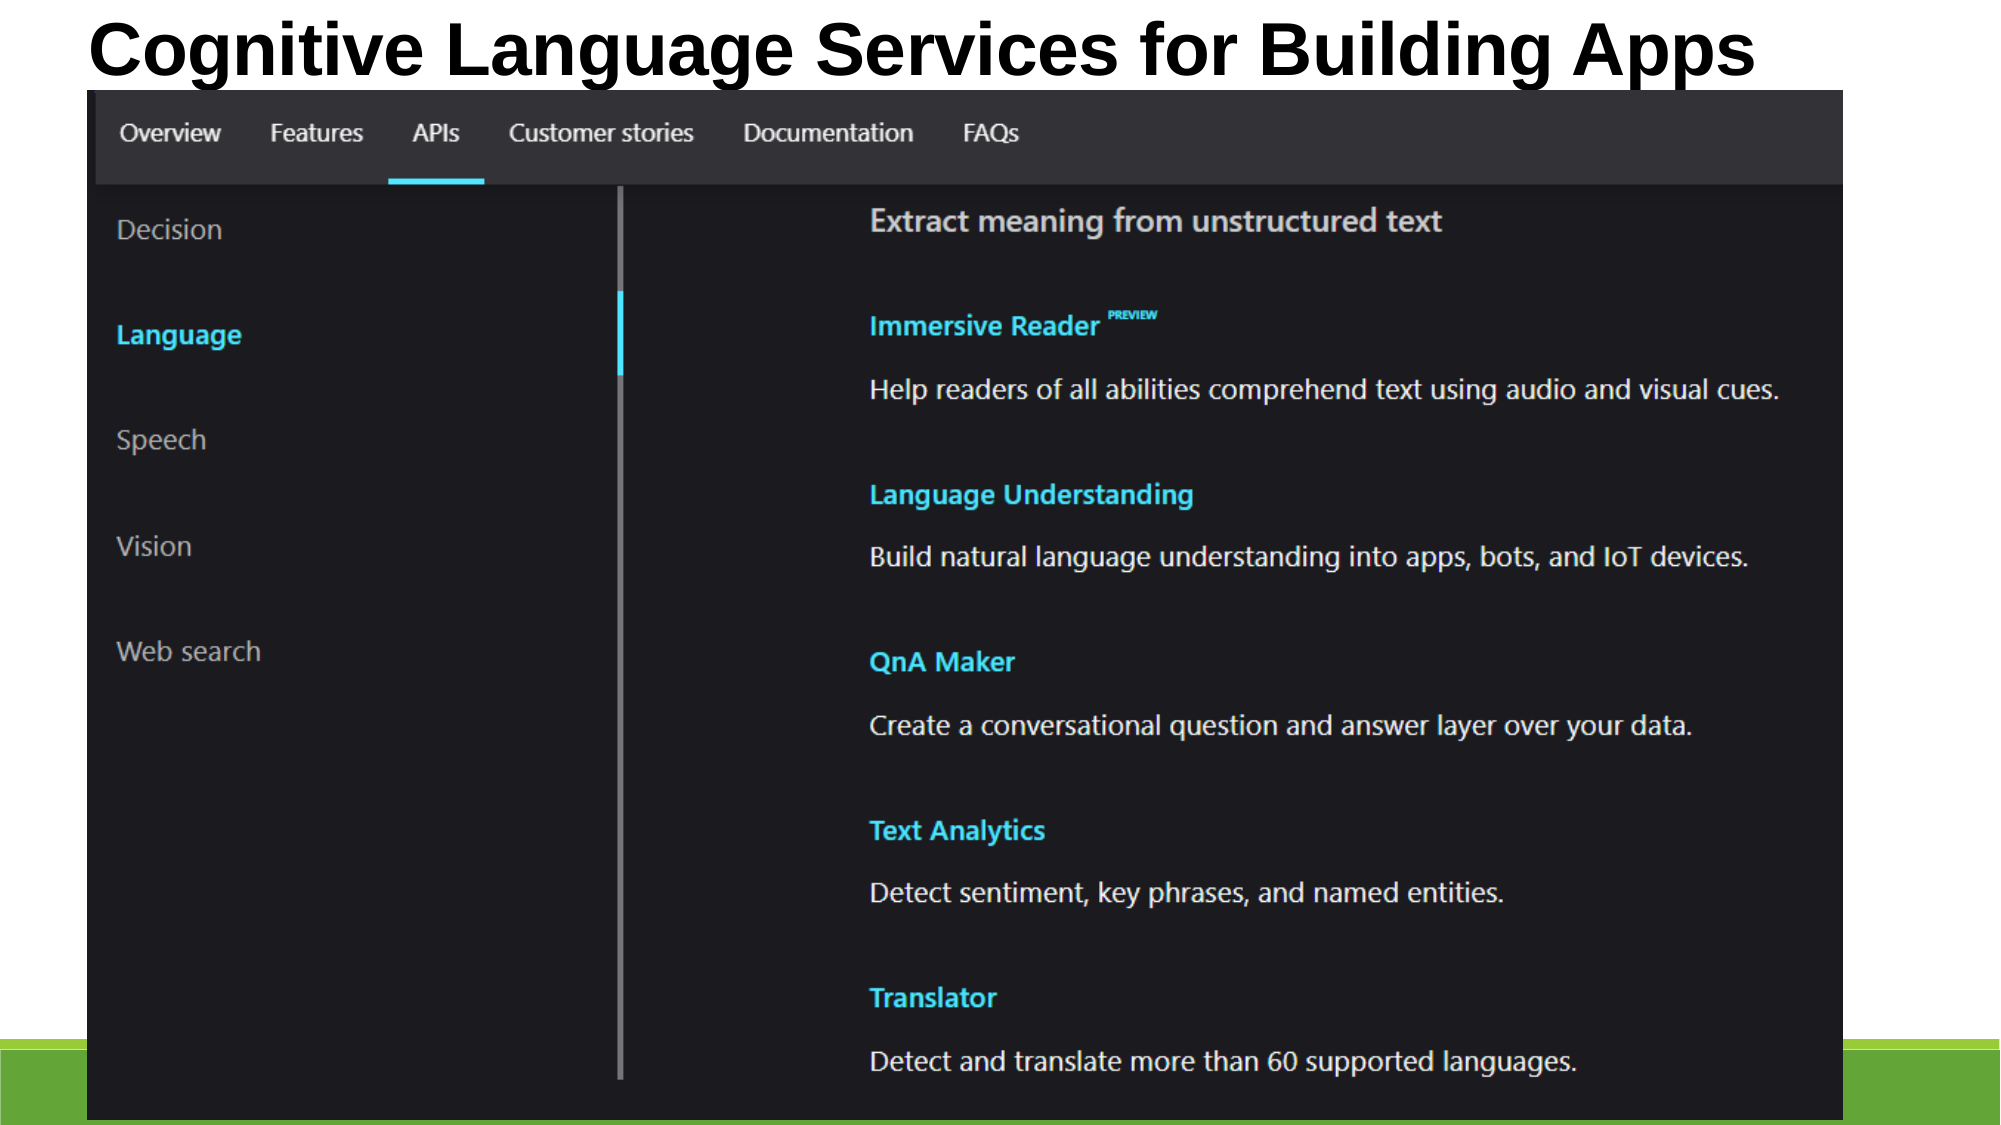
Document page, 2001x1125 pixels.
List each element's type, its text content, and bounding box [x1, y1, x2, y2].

picture [86, 90, 1844, 1121]
text_box Cognitive Language Services for Building Apps [87, 0, 1933, 91]
